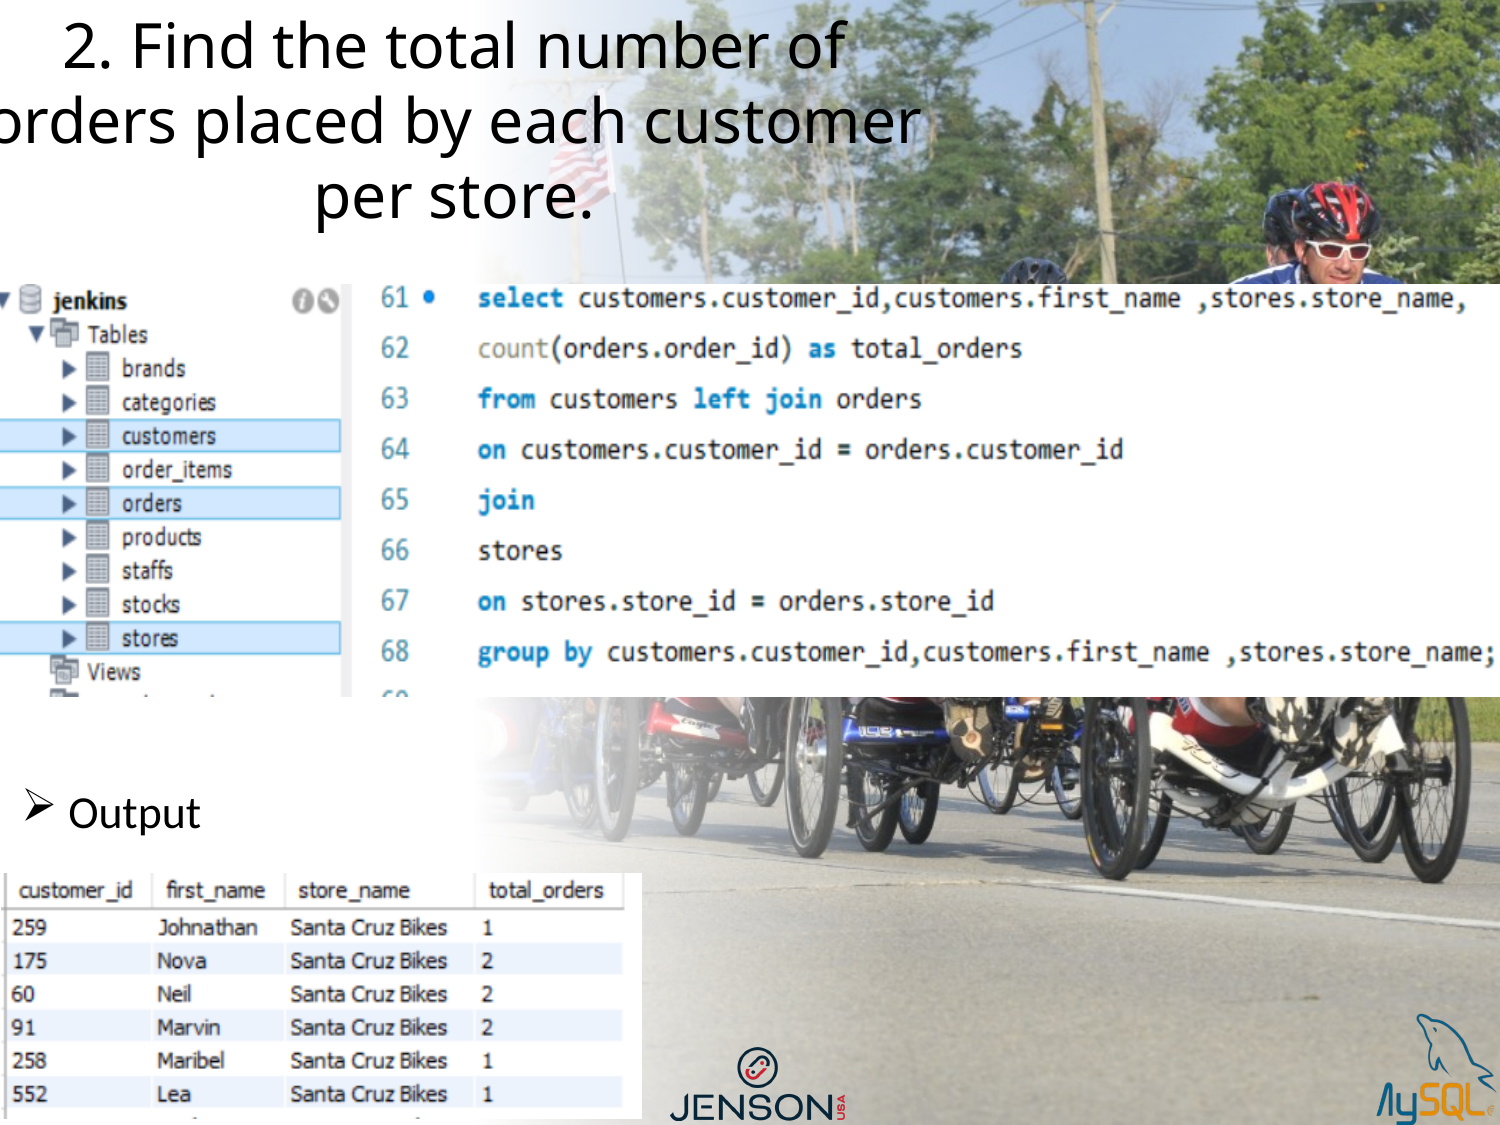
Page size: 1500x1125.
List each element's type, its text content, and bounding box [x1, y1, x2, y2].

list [0, 284, 1500, 697]
picture [1, 697, 1500, 1125]
picture [310, 0, 1500, 284]
text_box [0, 704, 306, 872]
text_box Output [6, 775, 261, 846]
title 2. Find the total number of orders placed by each customer per store. [0, 0, 308, 283]
